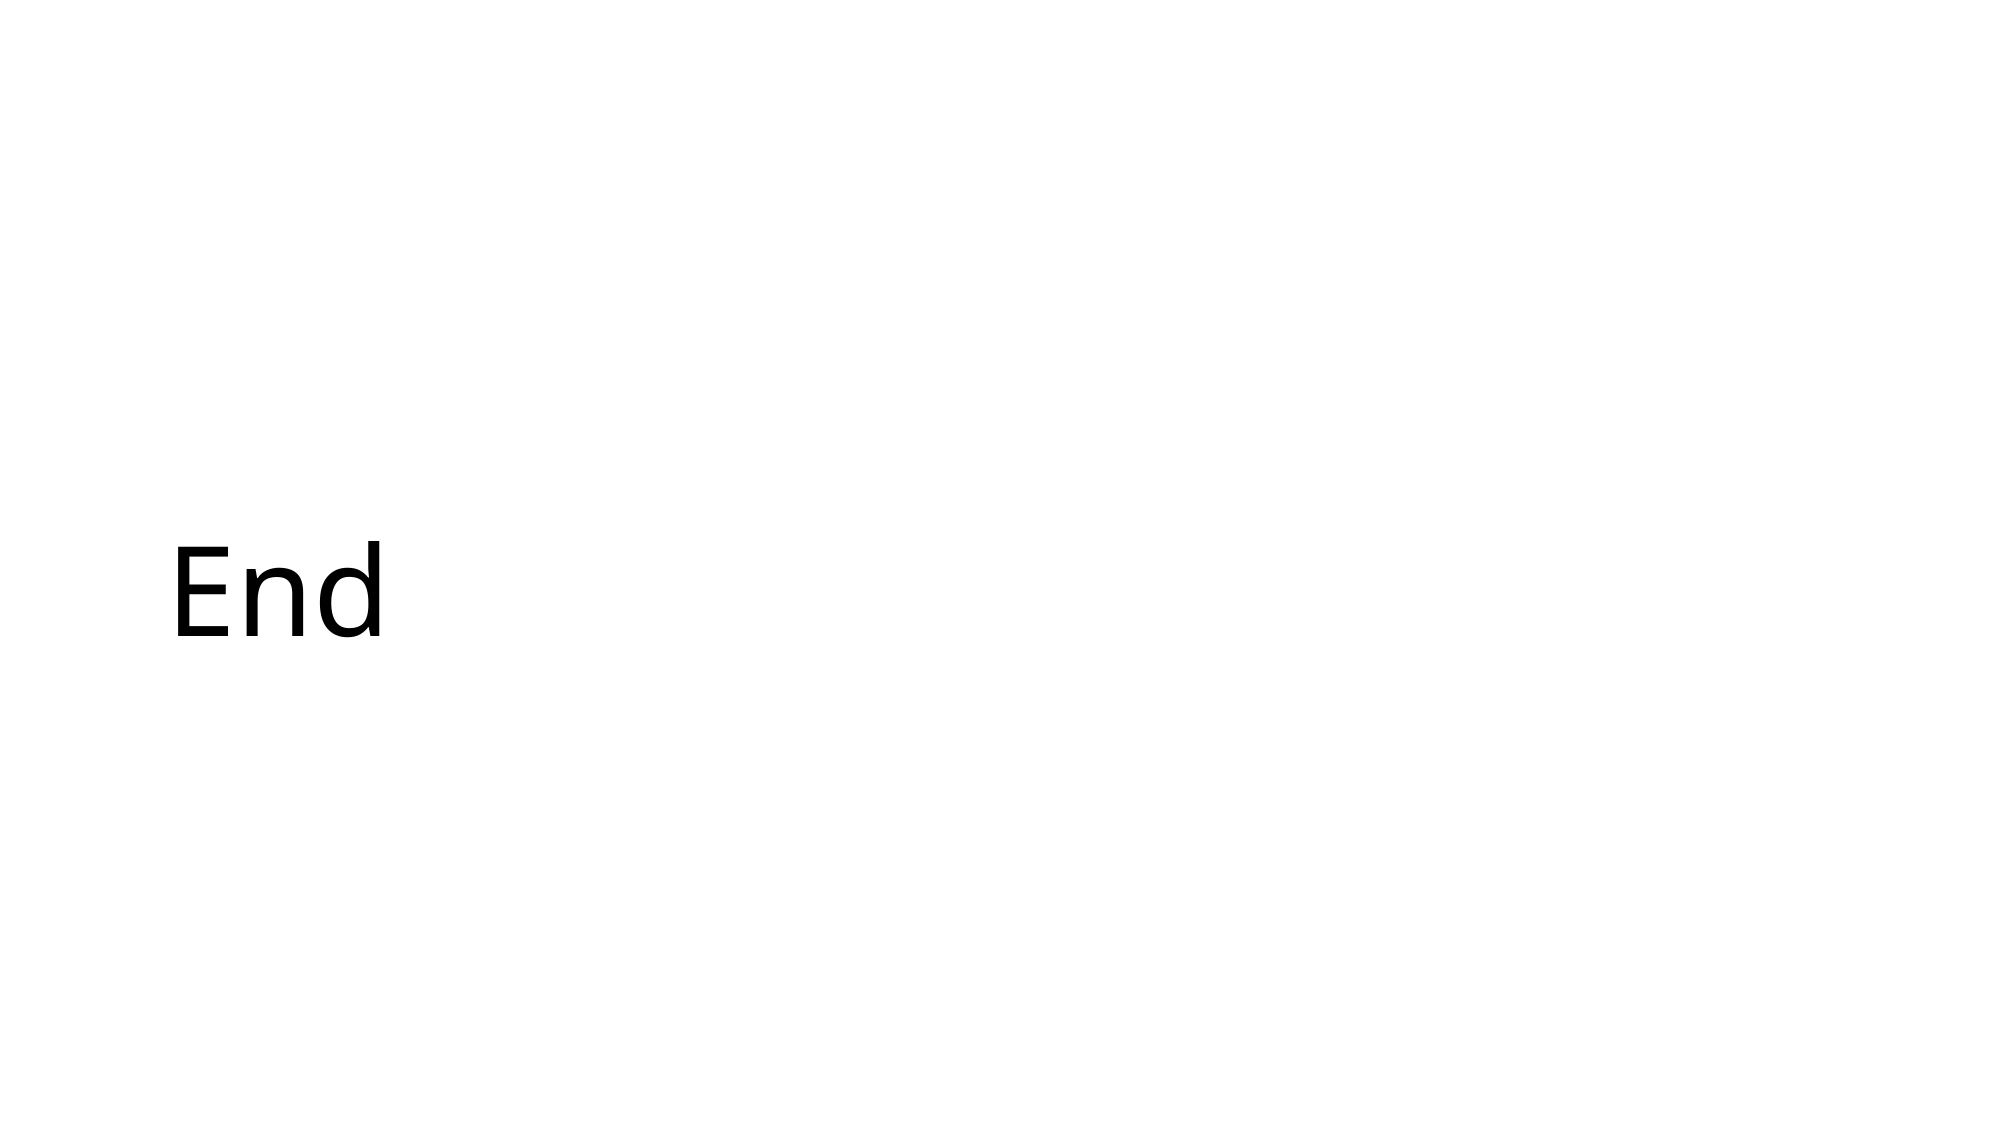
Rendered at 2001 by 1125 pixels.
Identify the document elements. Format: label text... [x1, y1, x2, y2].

title End [151, 487, 1877, 706]
